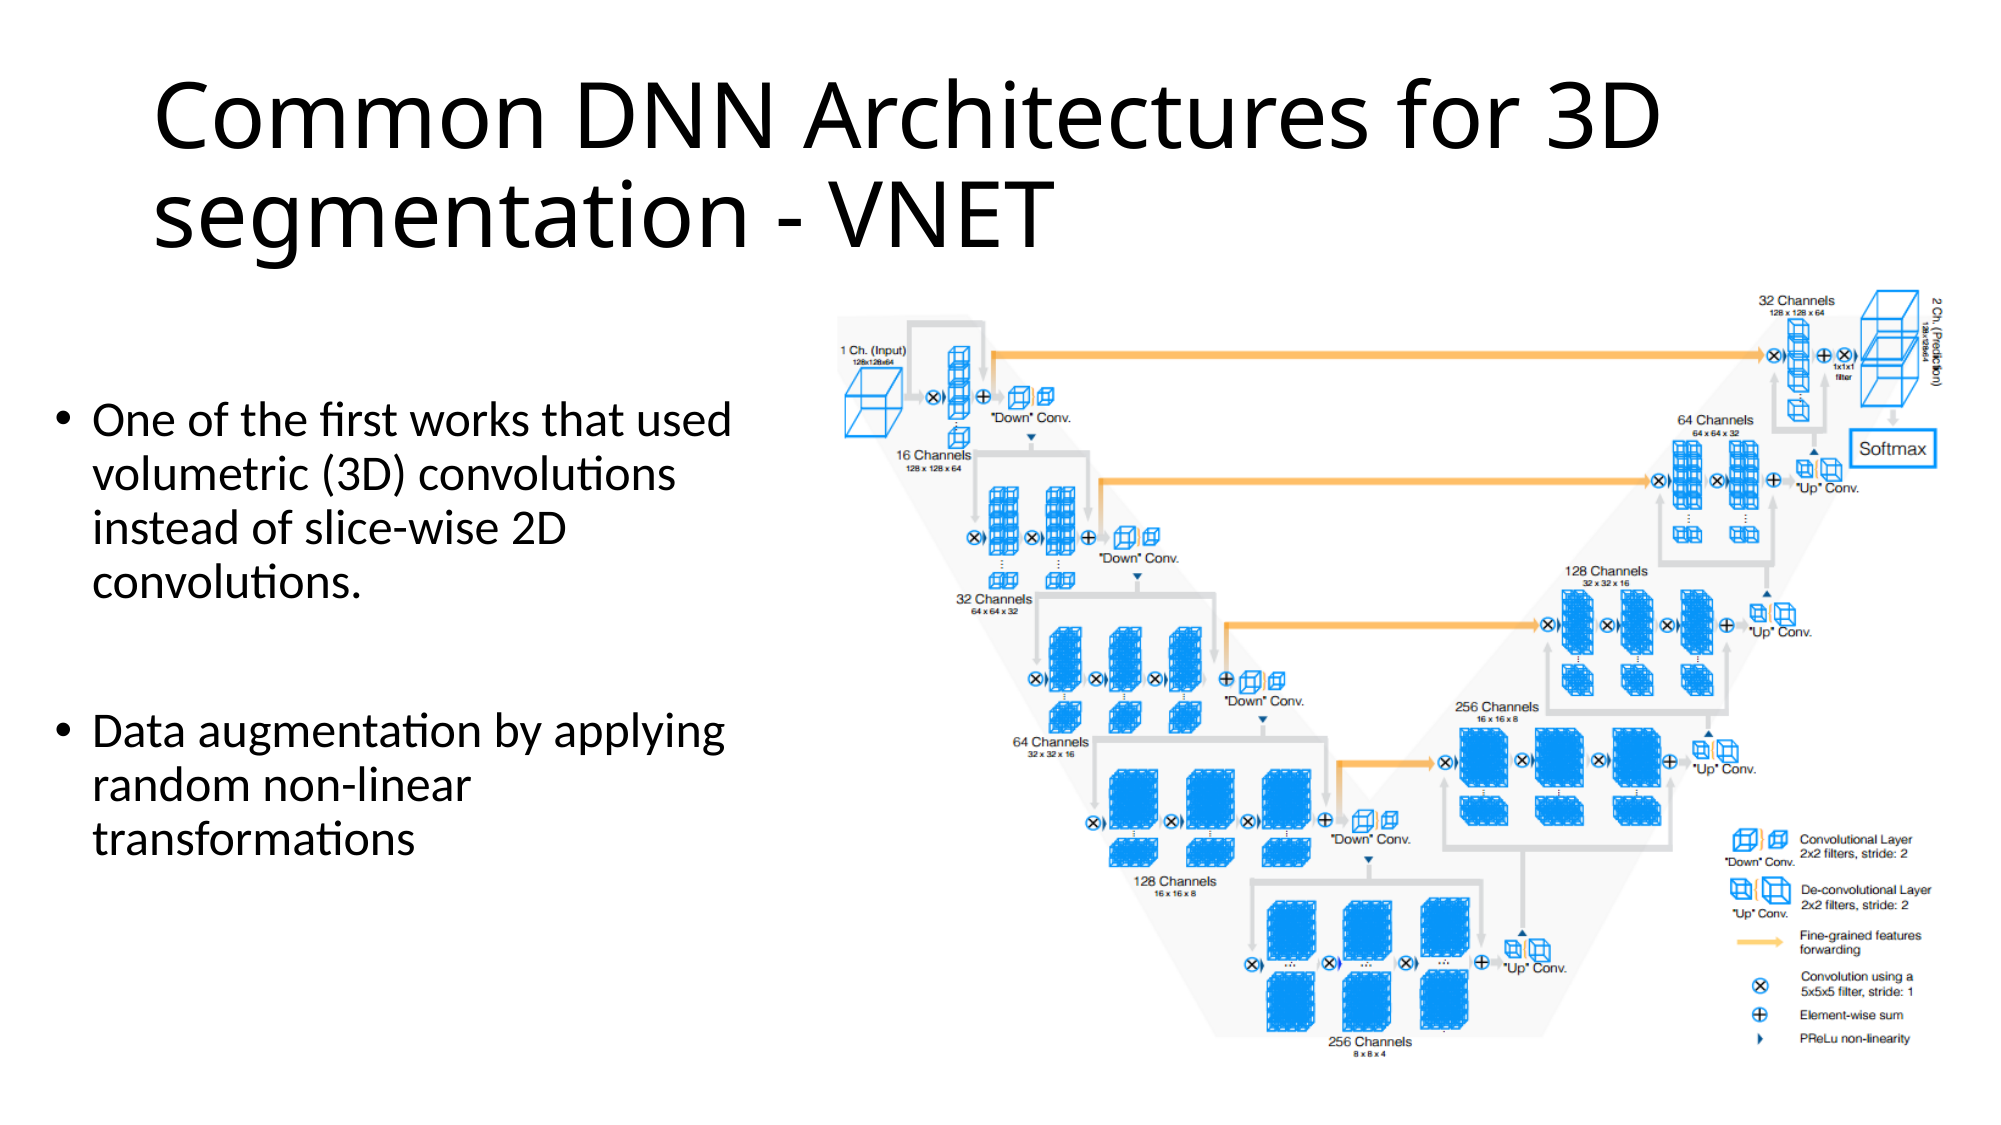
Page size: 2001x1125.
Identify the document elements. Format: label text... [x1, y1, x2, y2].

text_box One of the first works that used volumetric (3D) convolutions instead of slice-wise 2D convolutions. Data augmentation by applying random non-linear transformations [39, 385, 749, 1017]
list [835, 277, 1951, 1066]
title Common DNN Architectures for 3D segmentation - VNET [137, 59, 1863, 278]
